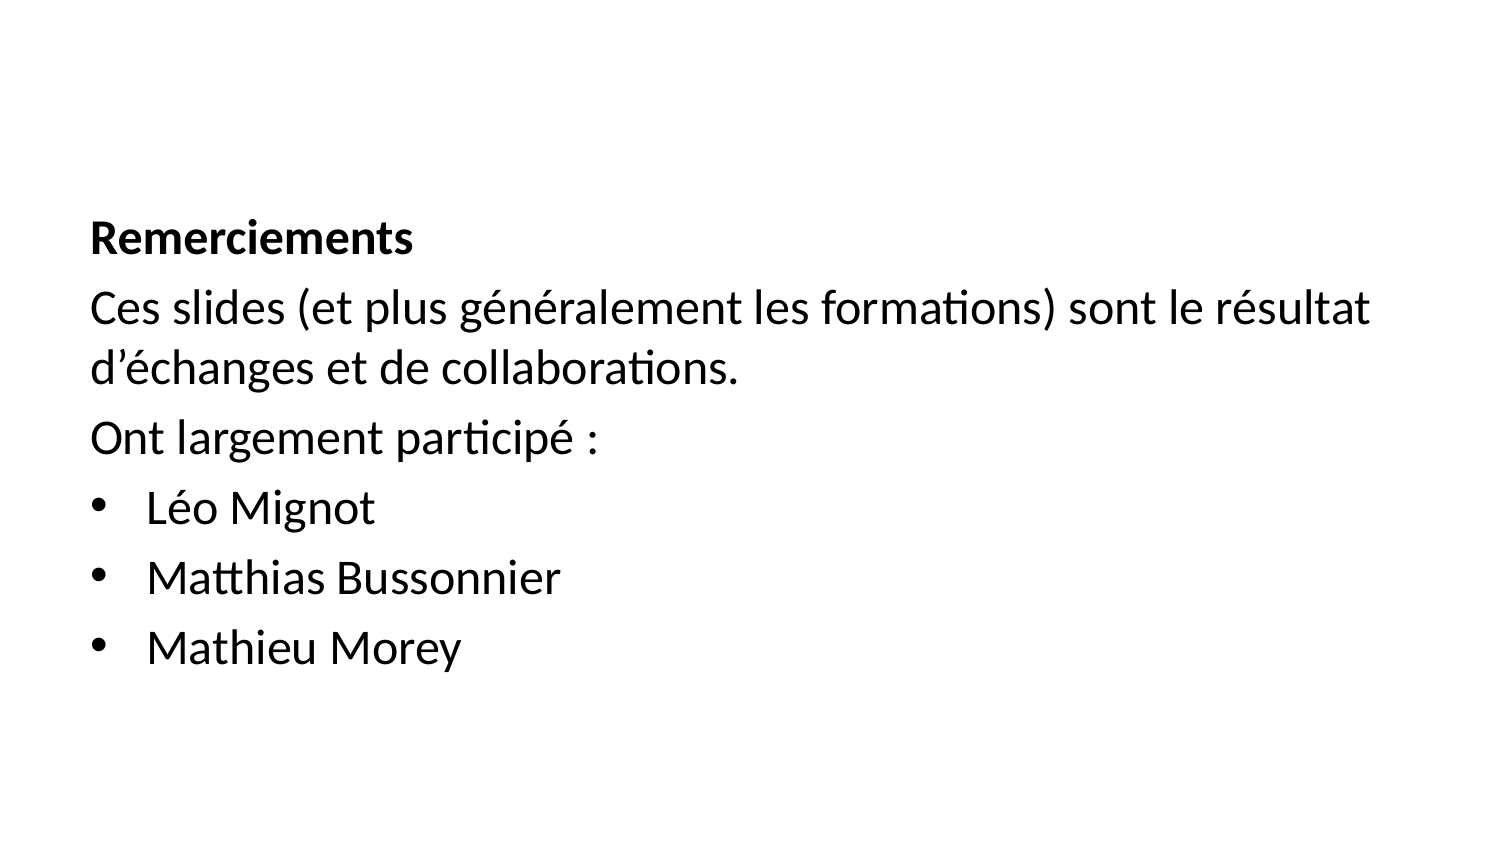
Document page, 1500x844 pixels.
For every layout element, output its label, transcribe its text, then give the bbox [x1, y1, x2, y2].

list Remerciements Ces slides (et plus généralement les formations) sont le résultat d’échanges et de collaborations. Ont largement participé : Léo Mignot Matthias Bussonnier Mathieu Morey [75, 196, 1425, 754]
